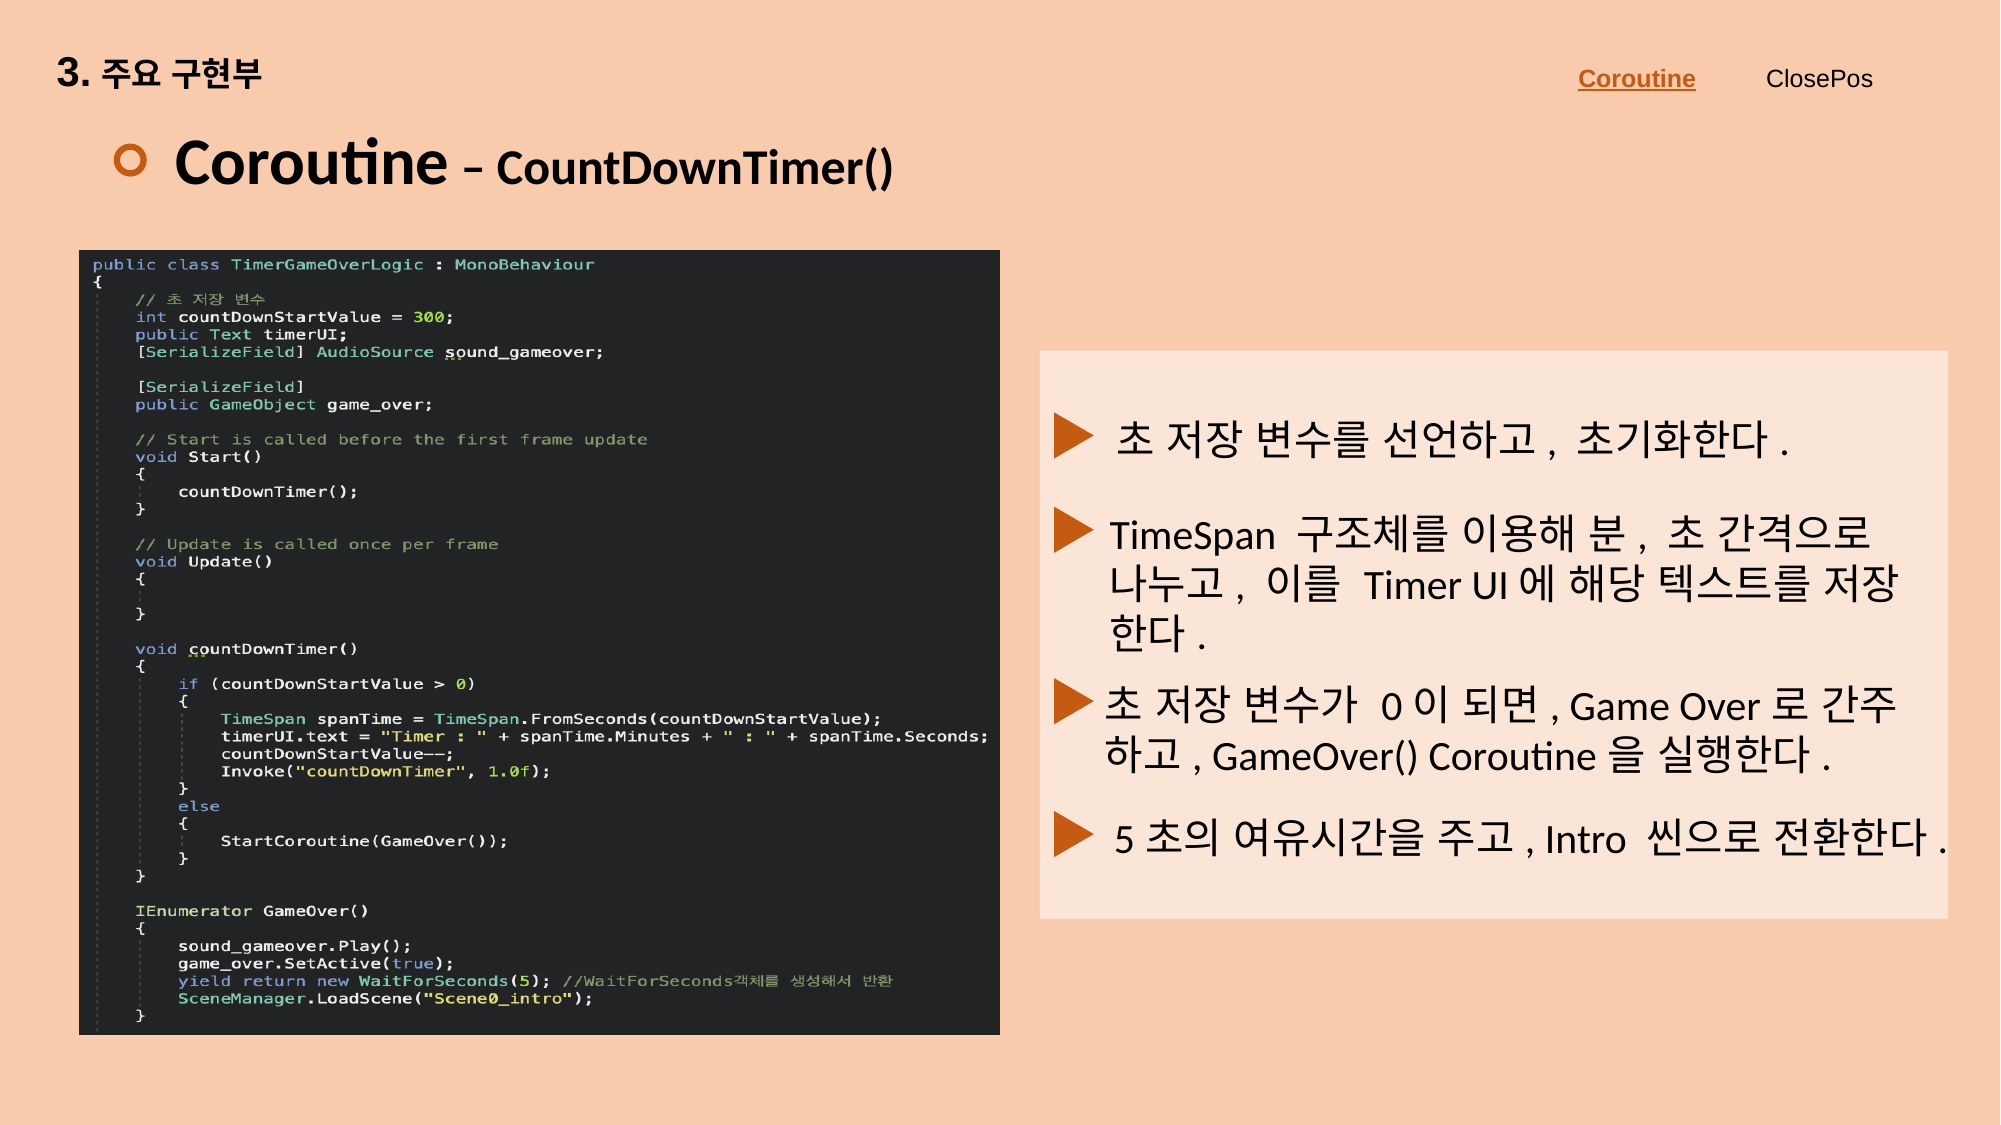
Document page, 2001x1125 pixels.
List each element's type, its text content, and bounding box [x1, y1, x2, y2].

text_box 초 저장 변수를 선언하고, 초기화한다. [1101, 405, 1805, 471]
text_box [1054, 412, 1094, 459]
text_box [1054, 810, 1094, 858]
text_box 3.주요 구현부 [41, 37, 423, 103]
text_box Coroutine ClosePos [1563, 55, 1958, 101]
text_box [115, 145, 145, 175]
text_box [1054, 678, 1094, 725]
text_box [1054, 506, 1094, 553]
text_box [1039, 350, 1949, 920]
text_box TimeSpan 구조체를 이용해 분, 초 간격으로 나누고, 이를 Timer UI에 해당 텍스트를 저장 한다. [1094, 500, 1916, 665]
picture [79, 250, 1000, 1035]
text_box 초 저장 변수가 0이 되면, Game Over로 간주 하고, GameOver() Coroutine을 실행한다. [1090, 671, 1914, 787]
text_box Coroutine – CountDownTimer() [160, 110, 910, 206]
text_box 5초의 여유시간을 주고, Intro 씬으로 전환한다. [1098, 804, 1964, 870]
